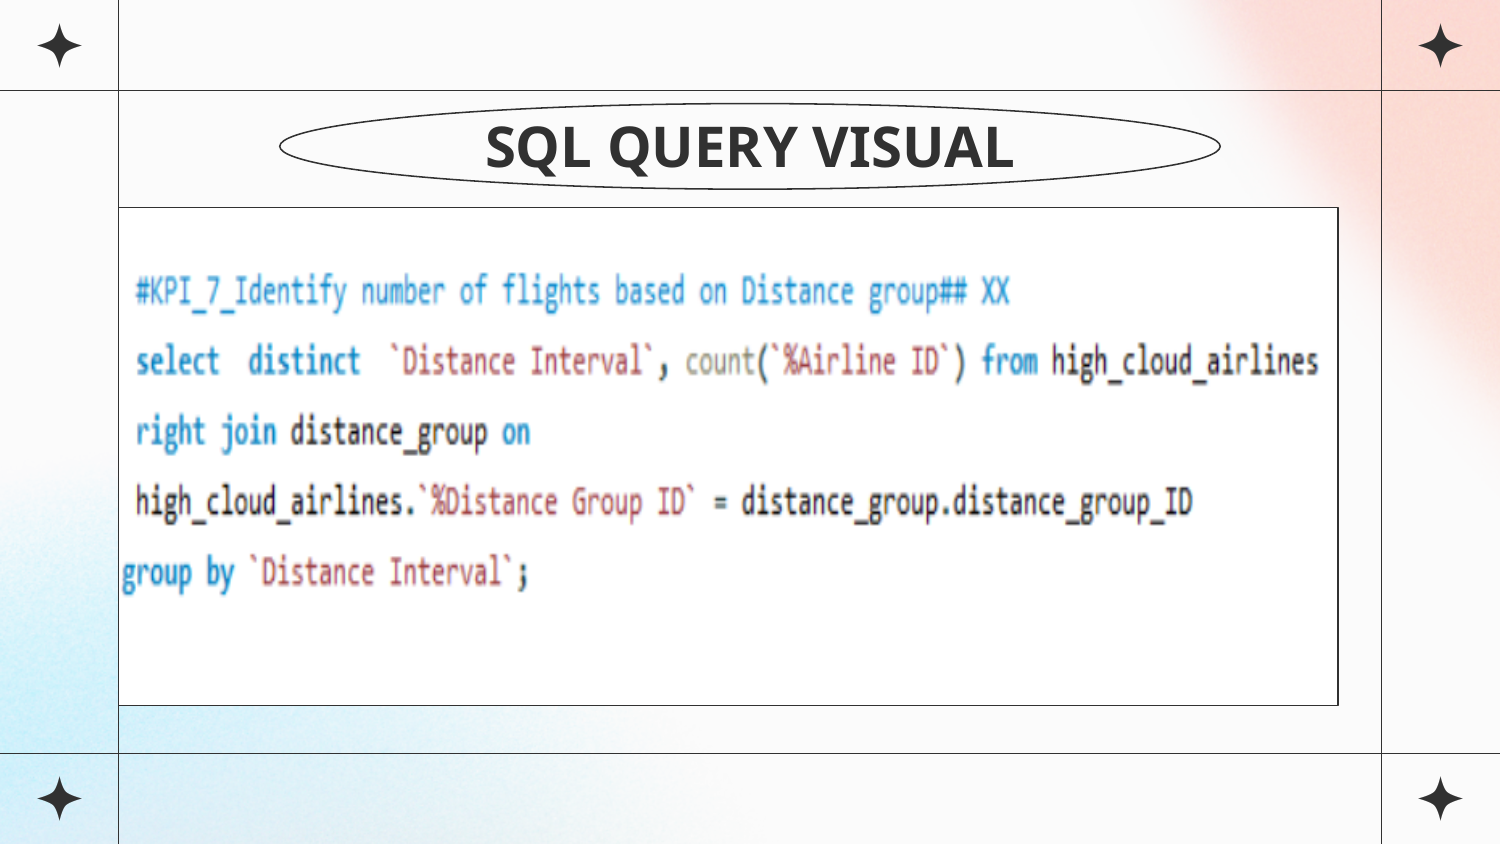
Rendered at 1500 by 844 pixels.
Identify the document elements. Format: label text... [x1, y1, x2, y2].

title SQL QUERY VISUAL [118, 90, 1382, 208]
picture [37, 776, 82, 821]
picture [37, 23, 82, 68]
picture [118, 207, 1338, 705]
text_box [278, 102, 1222, 191]
picture [1418, 776, 1463, 821]
picture [1418, 23, 1463, 68]
